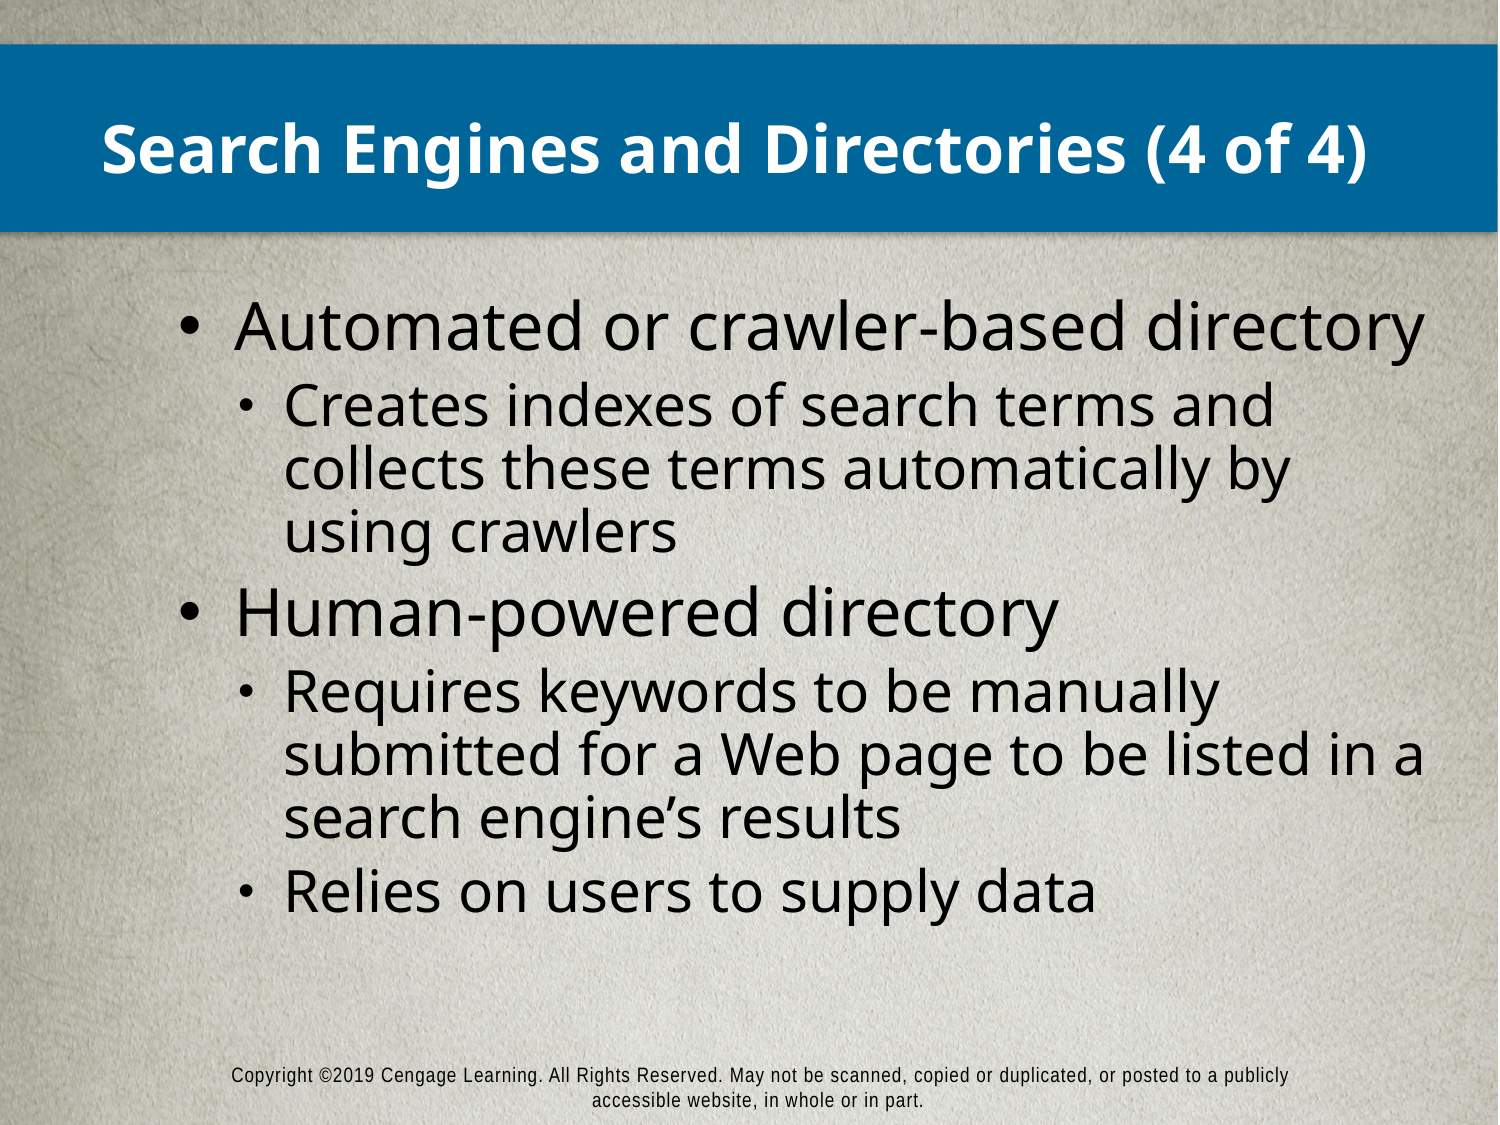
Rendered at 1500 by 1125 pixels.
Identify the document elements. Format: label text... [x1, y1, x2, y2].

picture [0, 233, 1498, 1123]
title Search Engines and Directories (4 of 4) [86, 75, 1437, 220]
picture [0, 0, 1498, 44]
list Automated or crawler-based directory Creates indexes of search terms and collects these terms automatically by using crawlers Human-powered directory Requires keywords to be manually submitted for a Web page to be listed in a search engine’s results Relies on users to supply data [163, 285, 1447, 945]
